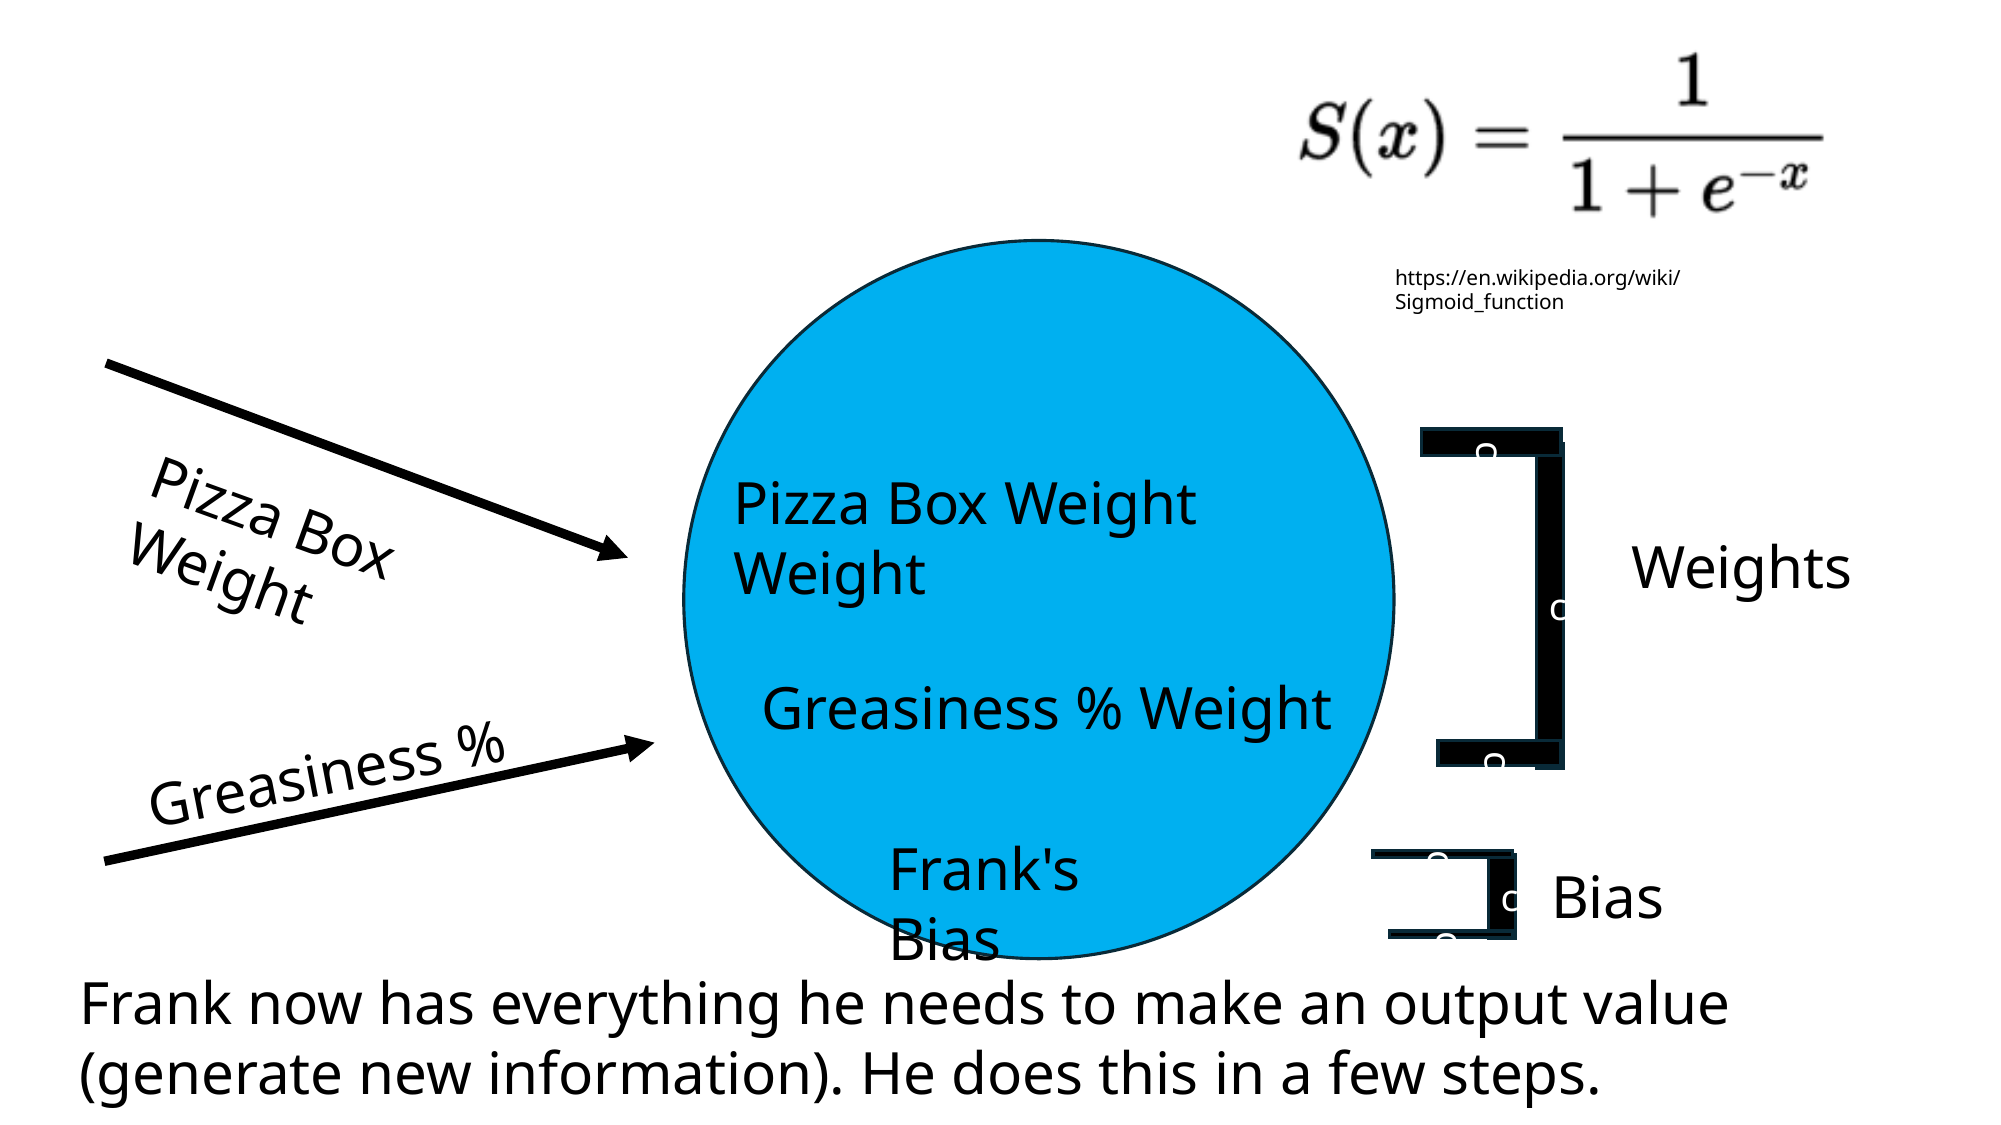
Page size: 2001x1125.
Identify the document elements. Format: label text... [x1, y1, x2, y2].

text_box Greasiness % Weight [746, 663, 1420, 749]
text_box https://en.wikipedia.org/wiki/Sigmoid_function [1379, 258, 1830, 322]
text_box [682, 238, 1396, 920]
text_box Greasiness % [252, 679, 585, 742]
text_box Pizza Box Weight Weight [718, 458, 1394, 614]
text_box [103, 742, 656, 862]
text_box Pizza Box Weight [101, 559, 583, 702]
text_box Weights [1616, 522, 1873, 608]
text_box Bias [1536, 852, 1794, 938]
picture [1294, 30, 1831, 258]
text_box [105, 362, 629, 559]
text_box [1372, 850, 1516, 939]
text_box Frank now has everything he needs to make an output value (generate new information). He does this in a few steps. [64, 958, 2000, 1114]
text_box Frank's Bias [873, 825, 1204, 980]
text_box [1420, 428, 1565, 769]
